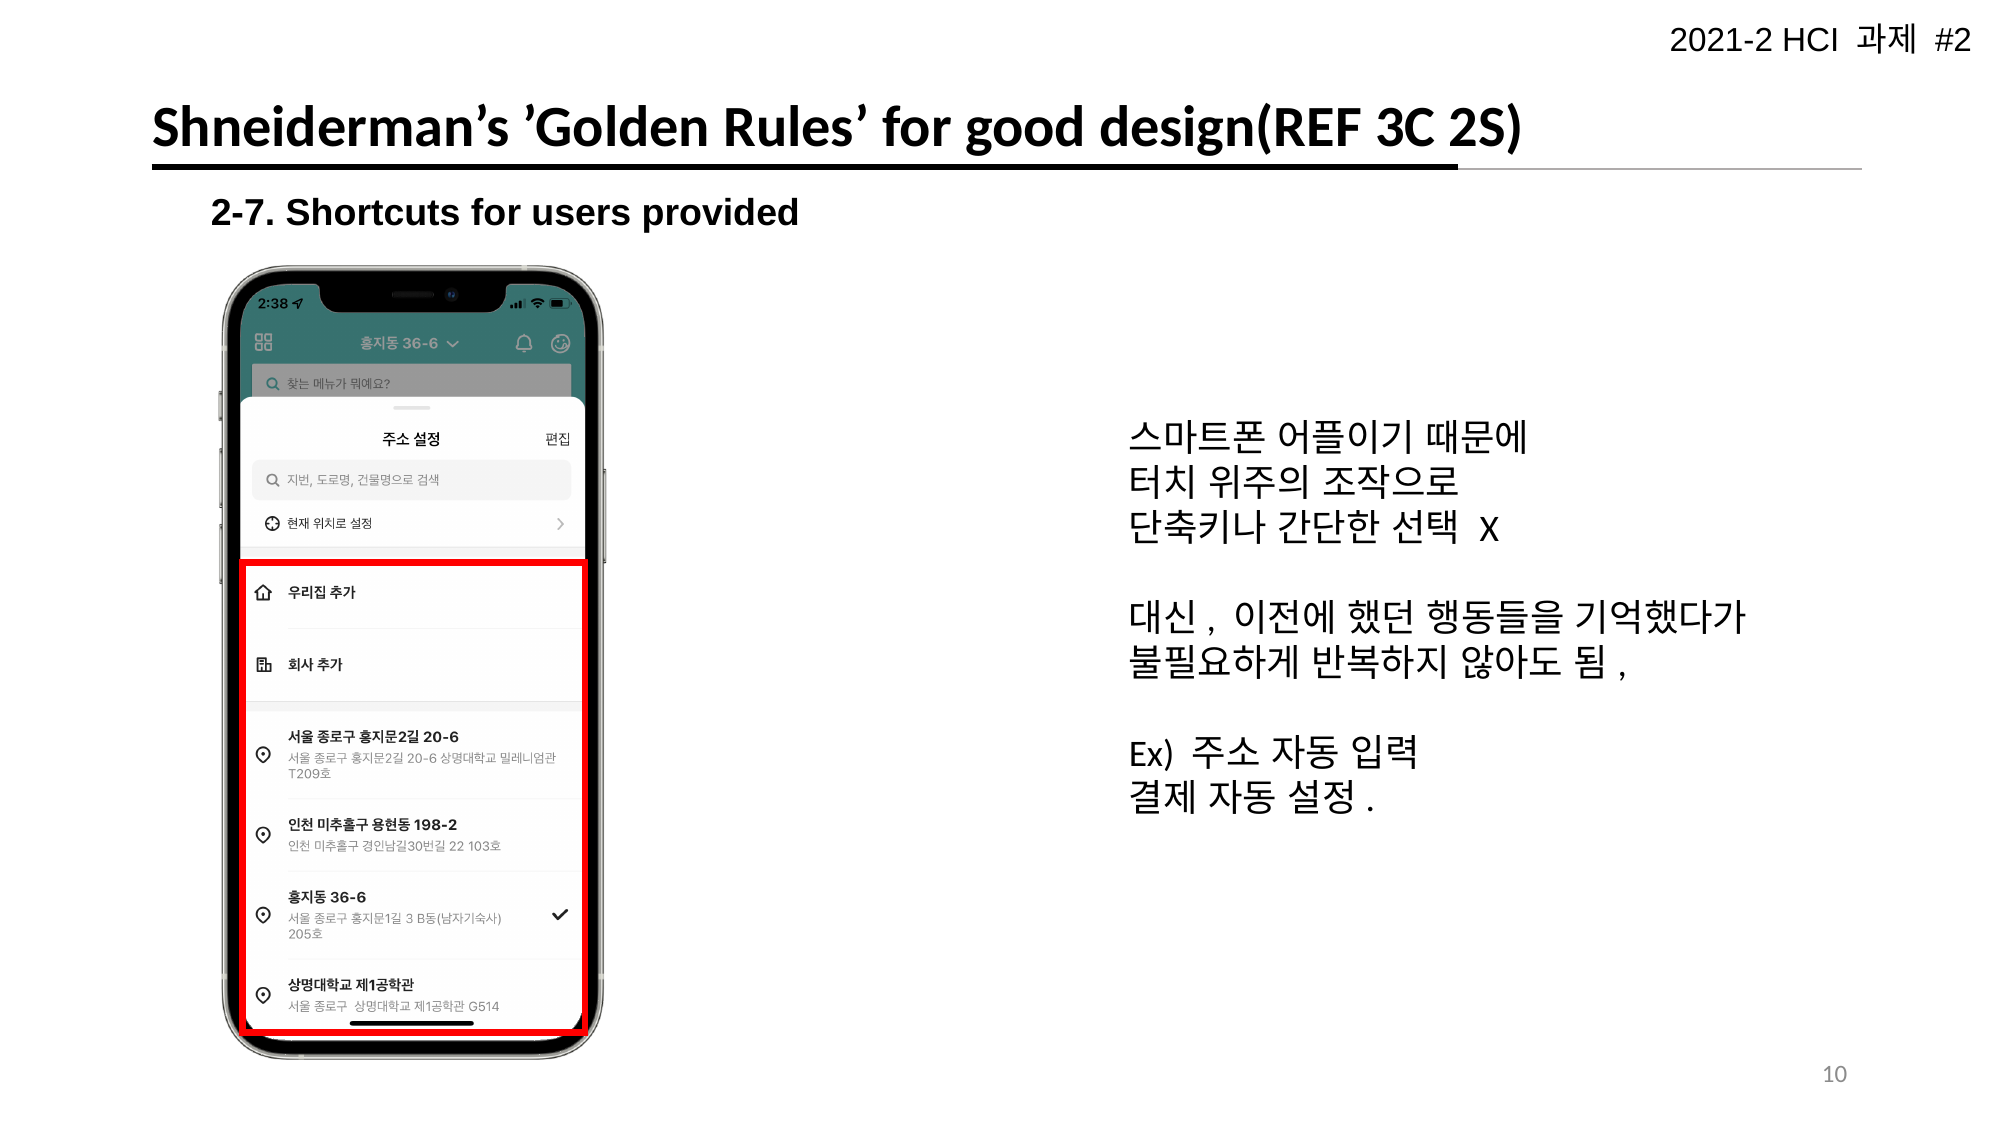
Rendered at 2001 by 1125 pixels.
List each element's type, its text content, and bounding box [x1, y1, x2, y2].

slide_number 10 [1412, 1042, 1863, 1103]
picture [214, 262, 612, 1066]
text_box 2-7. Shortcuts for users provided [121, 180, 1122, 241]
text_box 스마트폰 어플이기 때문에 터치 위주의 조작으로 단축키나 간단한 선택 X 대신, 이전에 했던 행동들을 기억했다가 불필요하게 반복하지 않아도 됨, Ex) 주소 자동 입력 결제 자동 설정. [1113, 406, 1763, 827]
title Shneiderman’s ’Golden Rules’ for good design(REF 3C 2S) [137, 59, 1863, 196]
